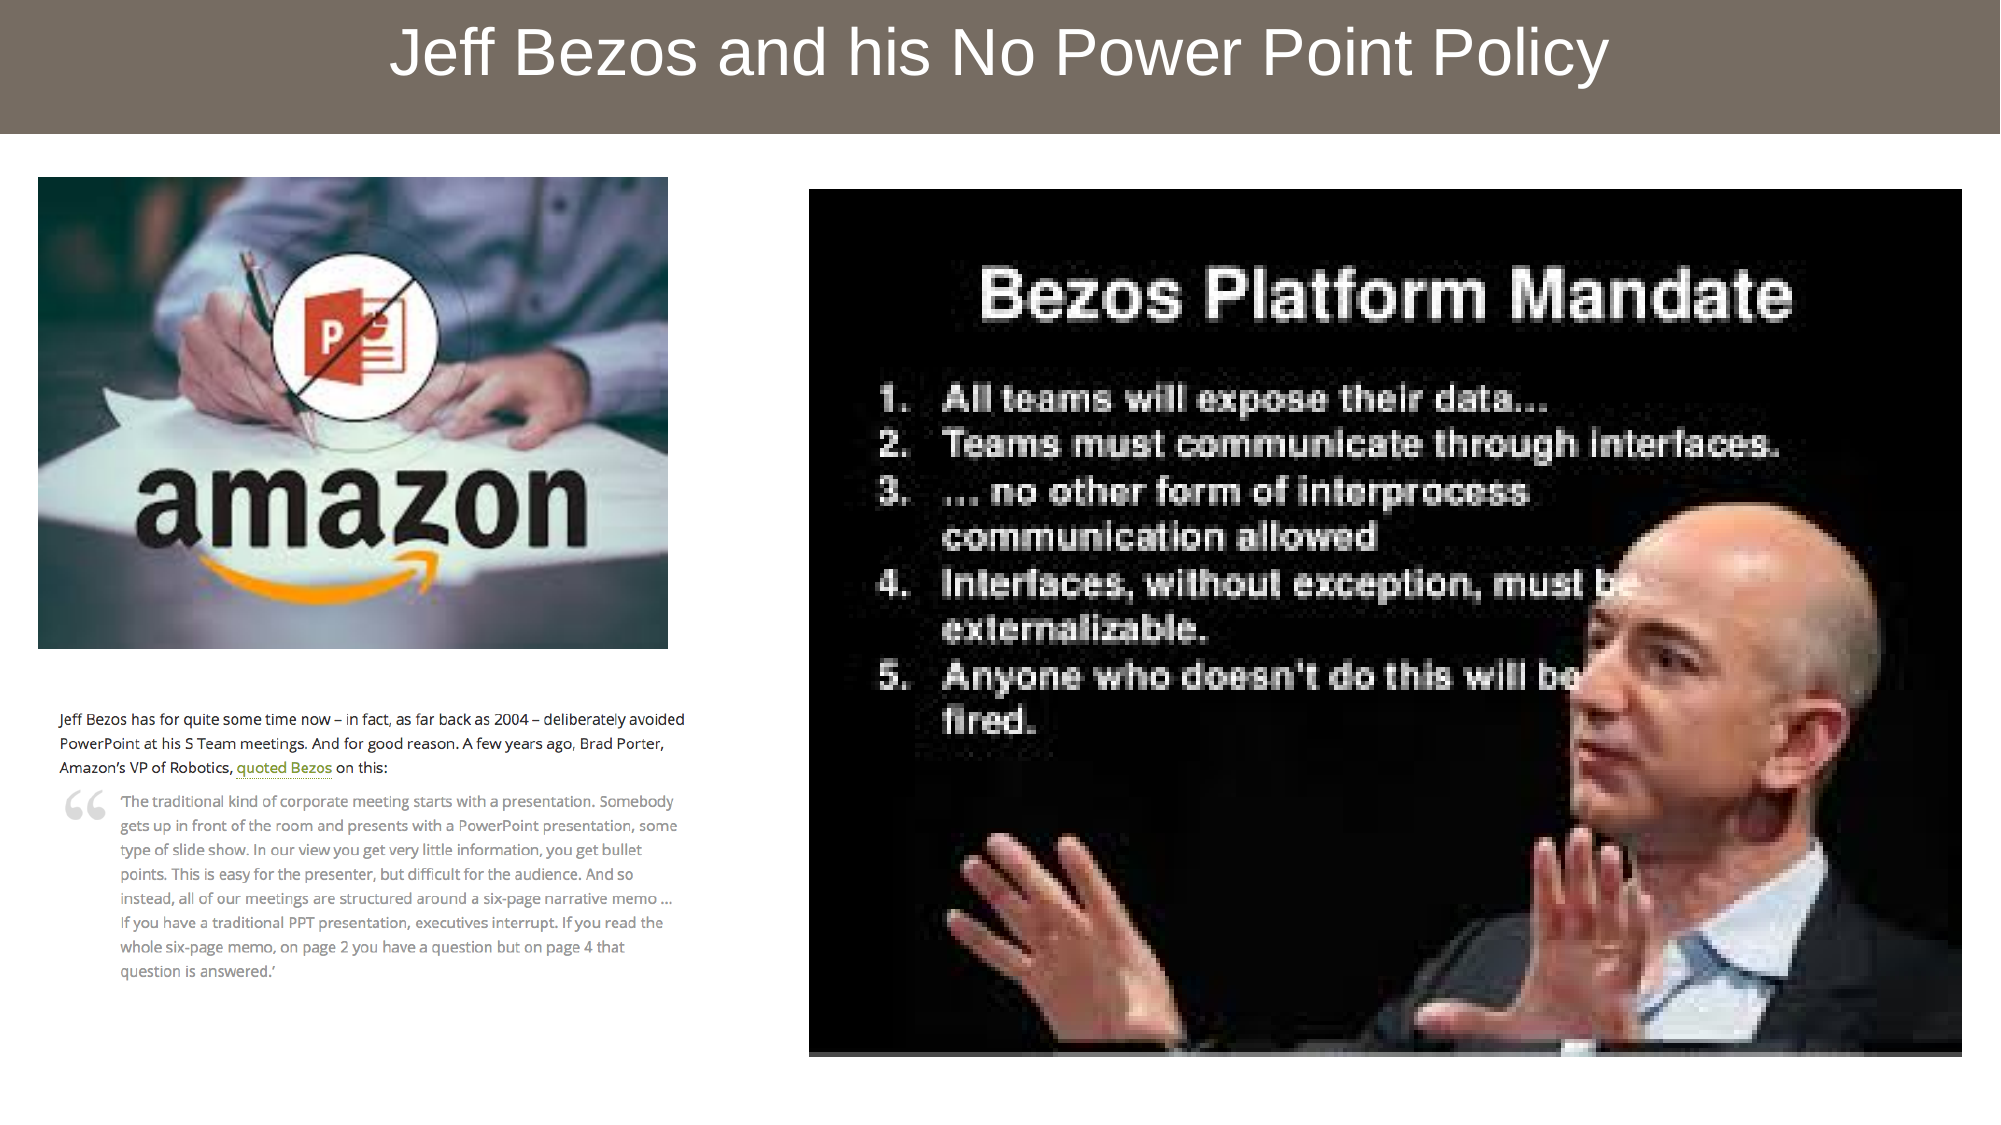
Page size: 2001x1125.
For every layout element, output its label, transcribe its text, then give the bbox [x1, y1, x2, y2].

title Jeff Bezos and his No Power Point Policy [68, 3, 1932, 129]
picture [809, 189, 1962, 1057]
picture [38, 177, 668, 649]
picture [38, 700, 728, 996]
